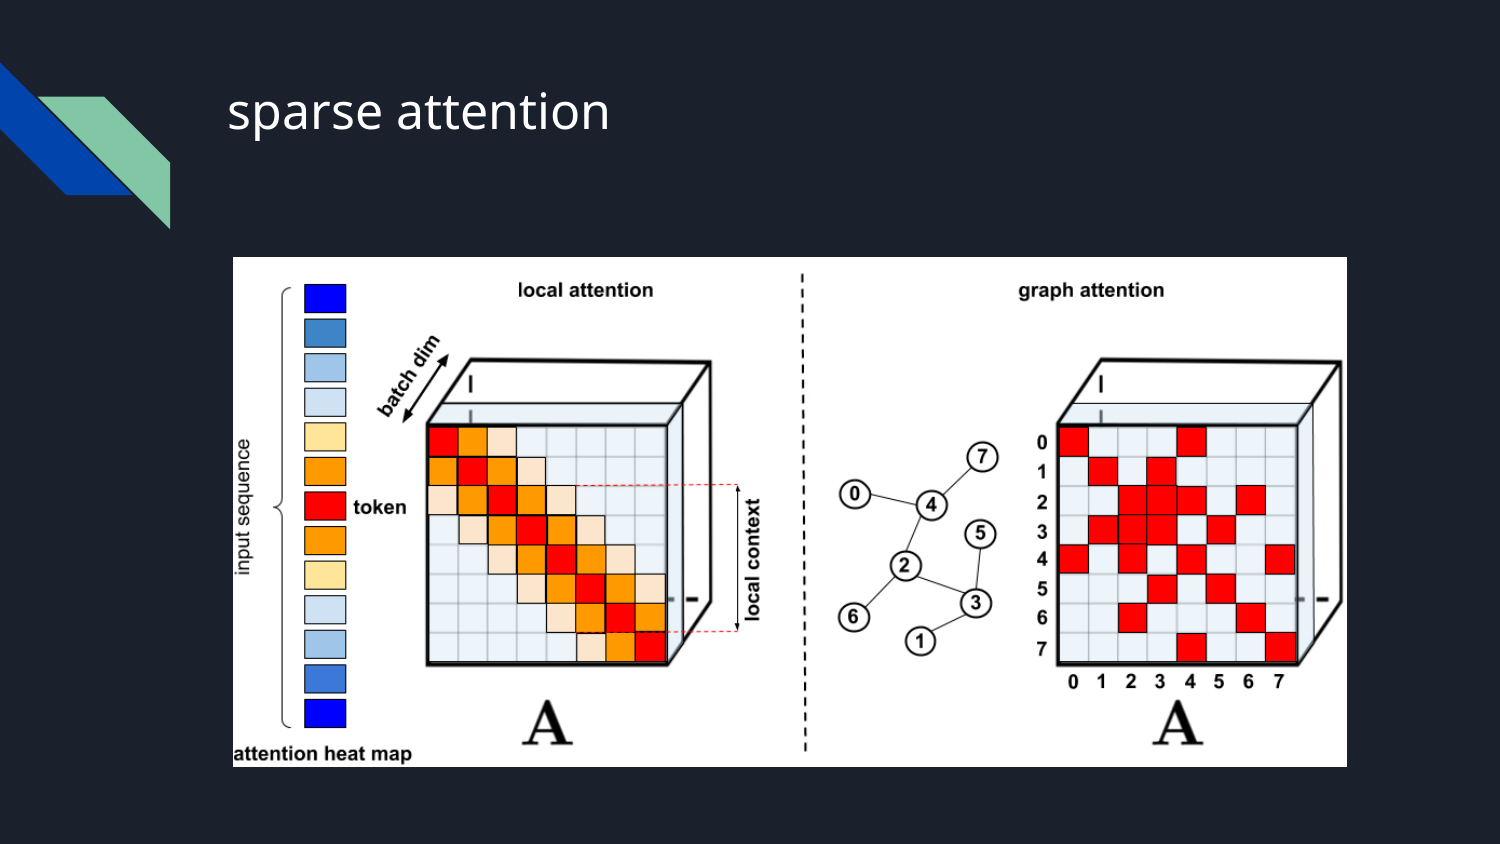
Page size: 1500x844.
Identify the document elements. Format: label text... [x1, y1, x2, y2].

picture [233, 256, 1347, 767]
title sparse attention [212, 64, 1368, 215]
